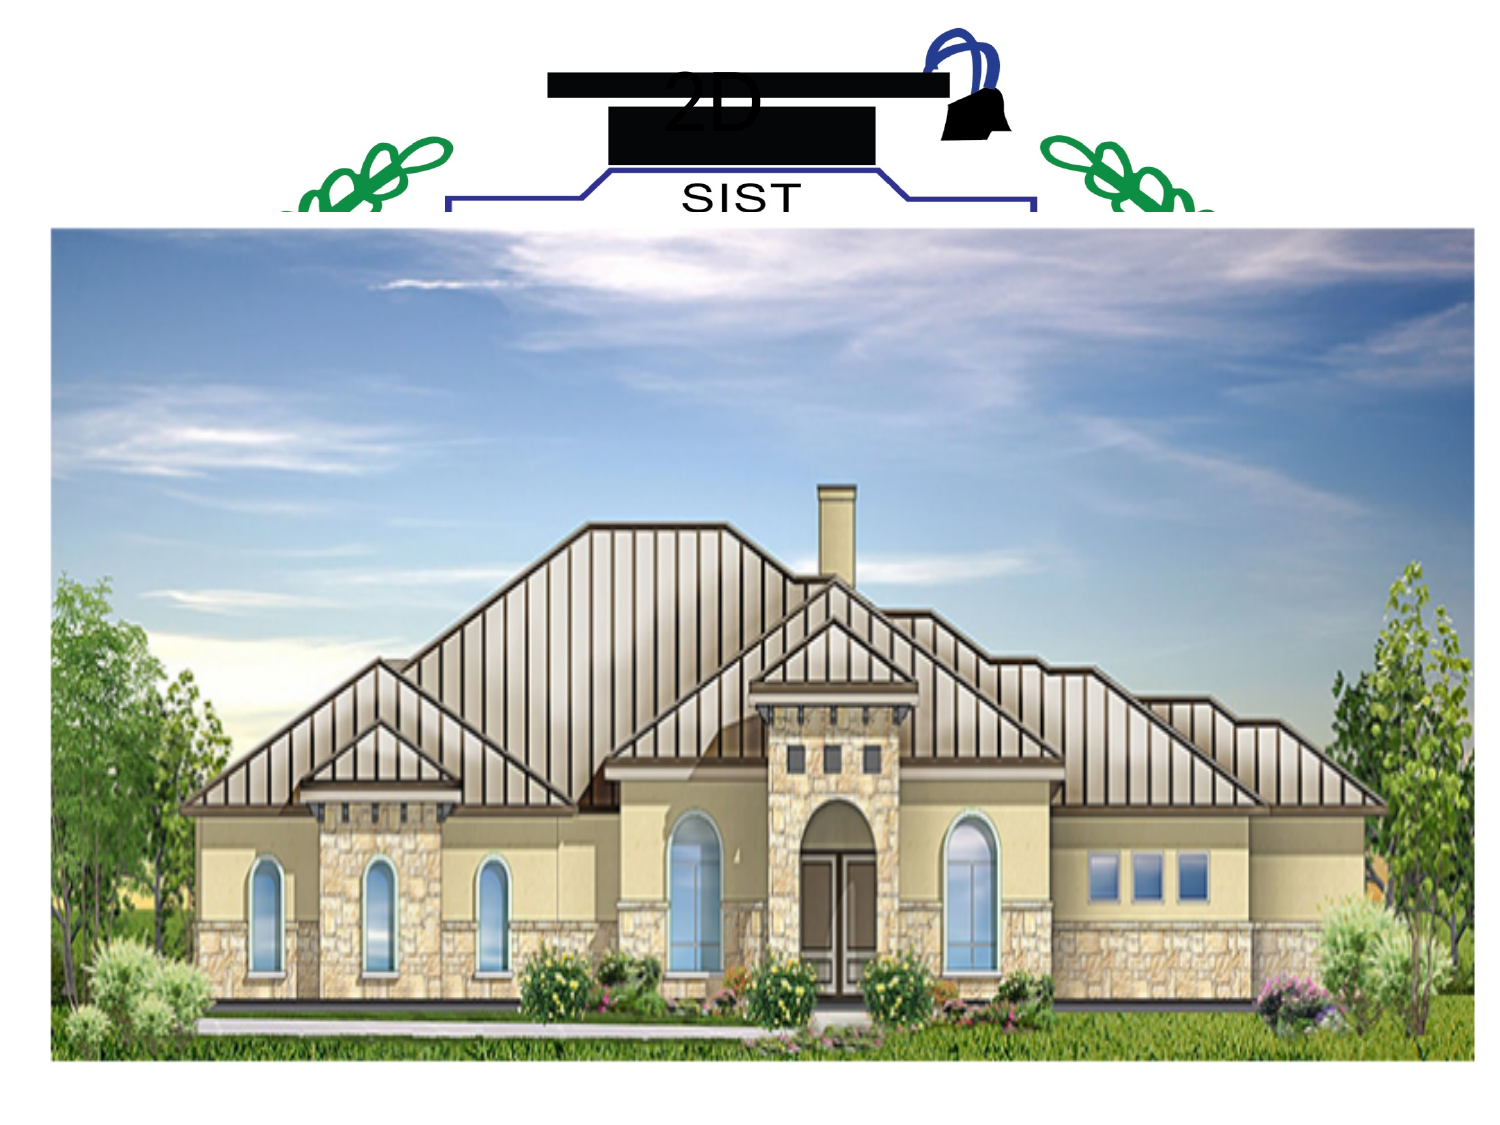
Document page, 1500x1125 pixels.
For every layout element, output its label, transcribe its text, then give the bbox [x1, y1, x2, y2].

title 2D [37, 24, 1388, 164]
picture [0, 0, 1500, 1125]
